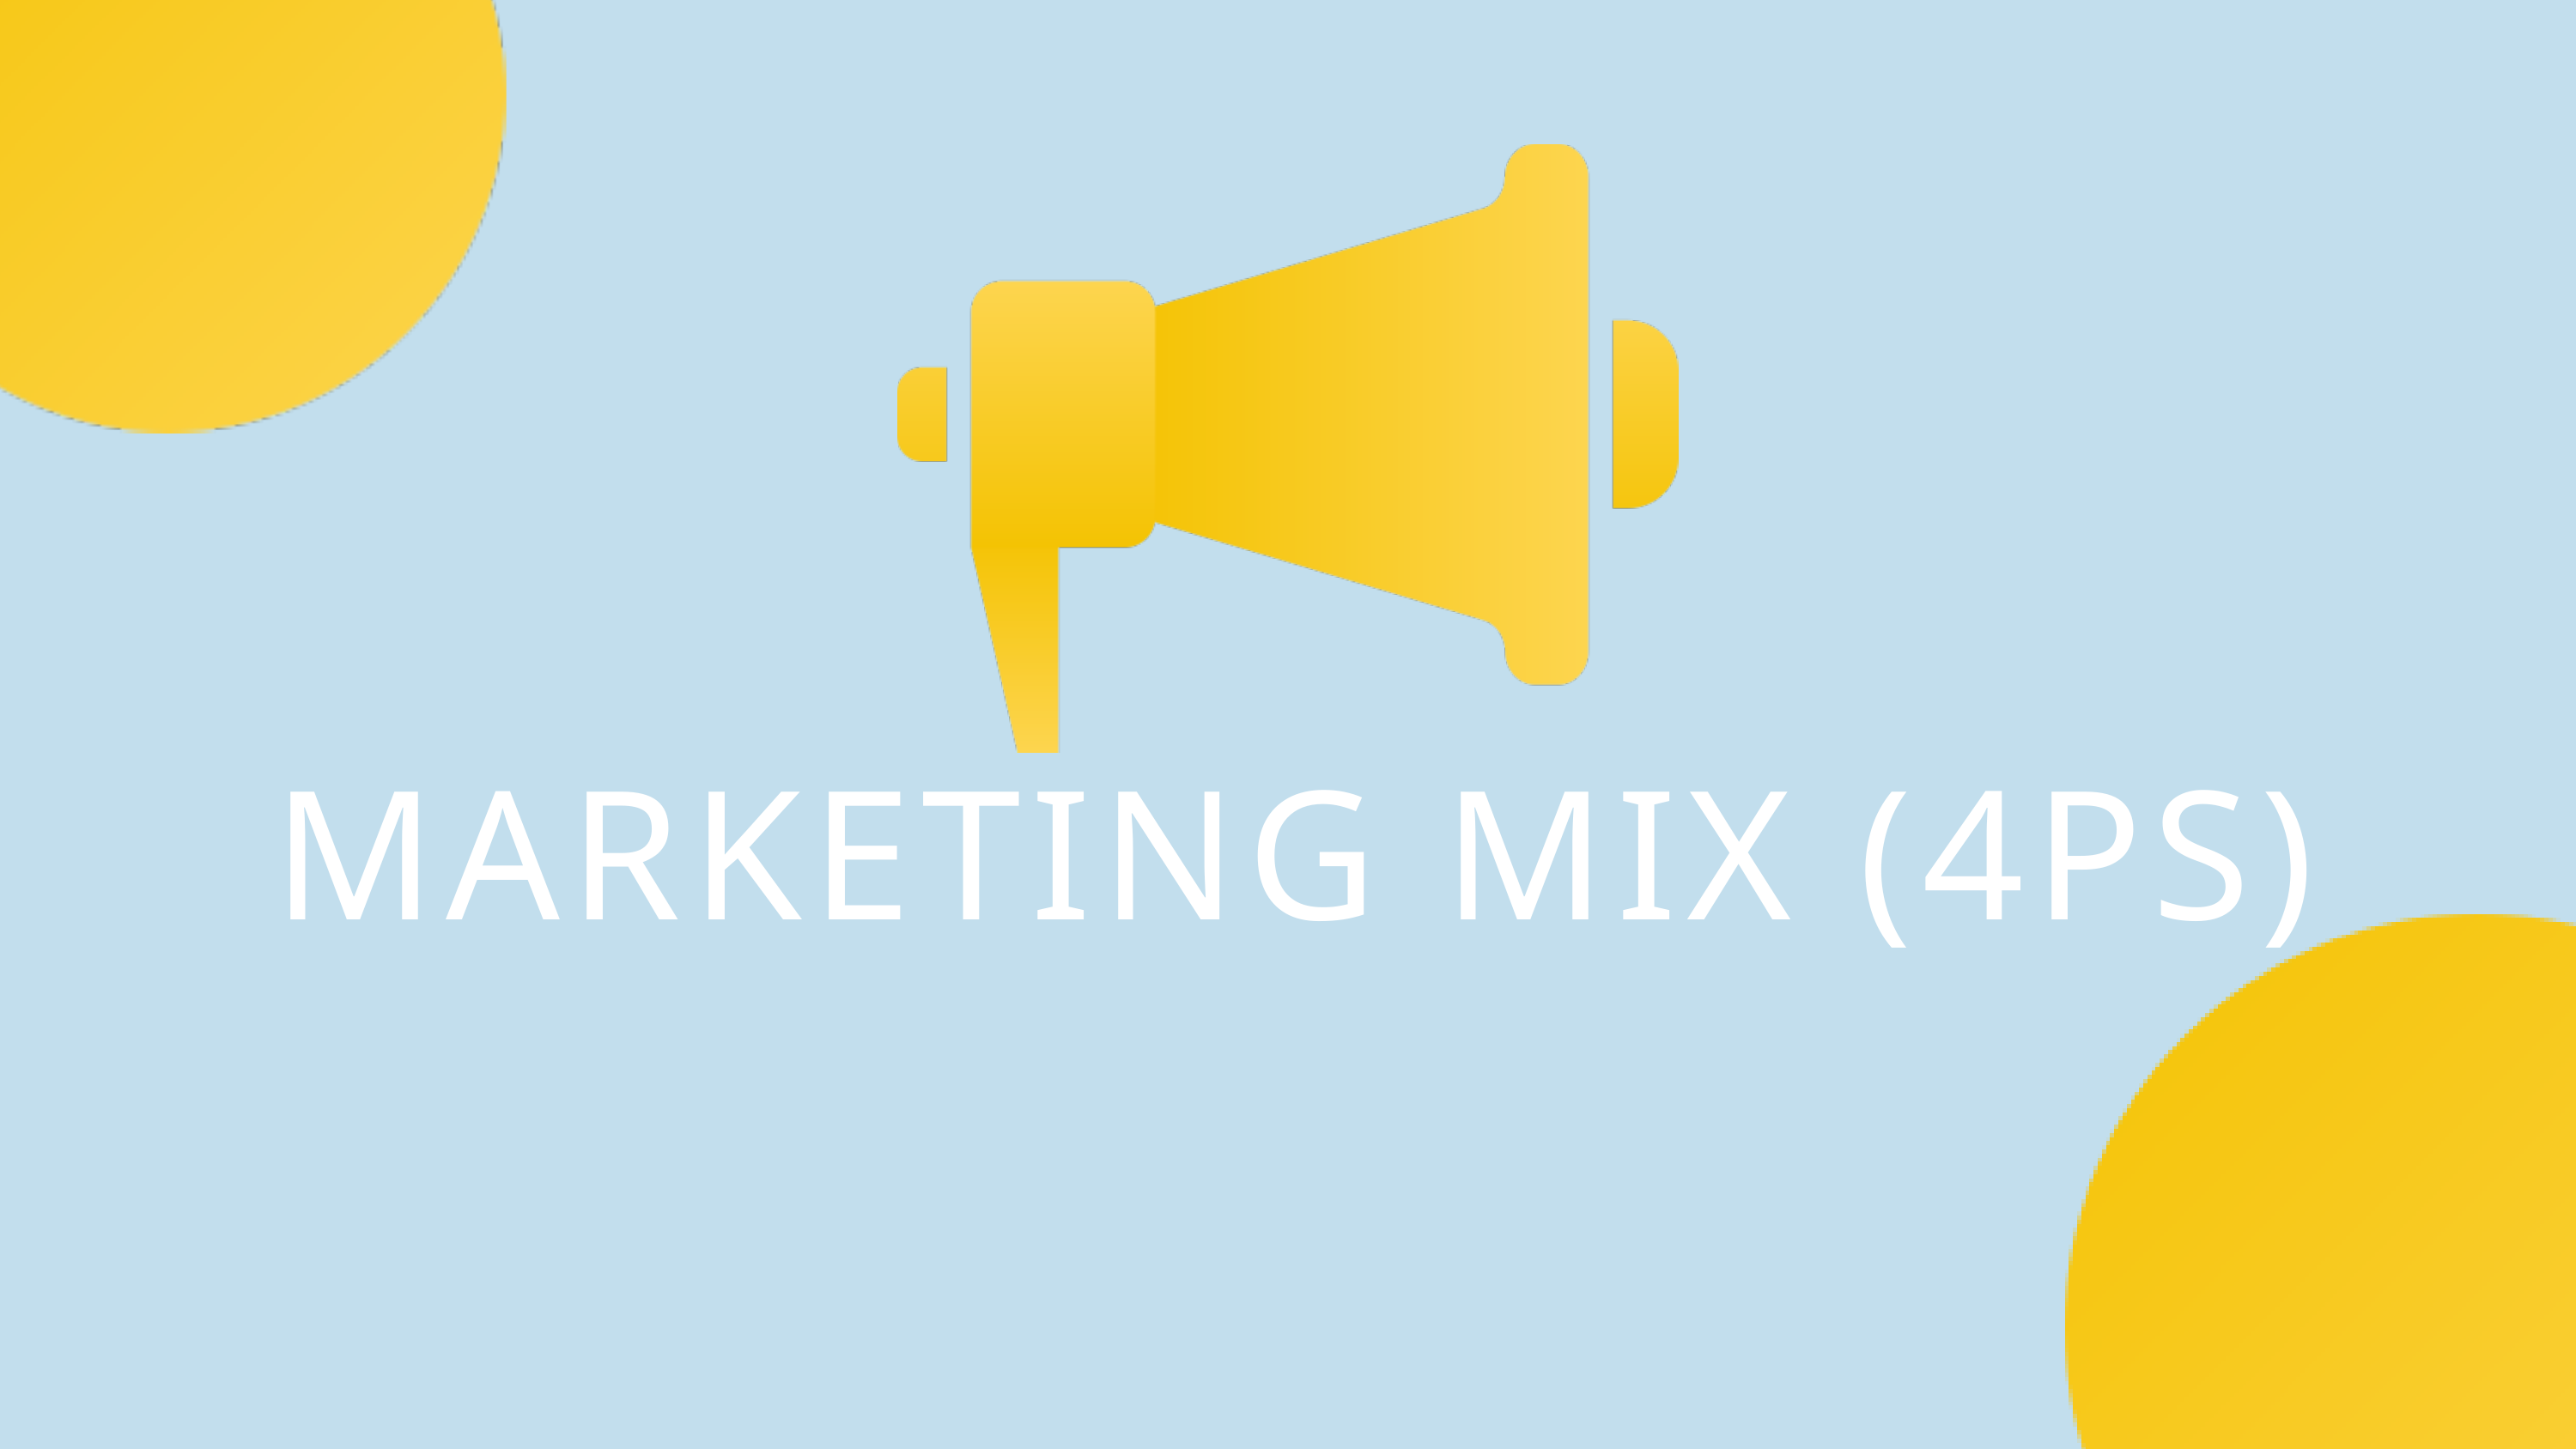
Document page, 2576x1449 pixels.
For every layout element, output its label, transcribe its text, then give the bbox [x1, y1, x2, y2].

text_box [0, 0, 507, 433]
text_box [2065, 914, 2576, 1449]
text_box MARKETING MIX (4PS) [144, 708, 2503, 955]
text_box [897, 144, 1679, 708]
